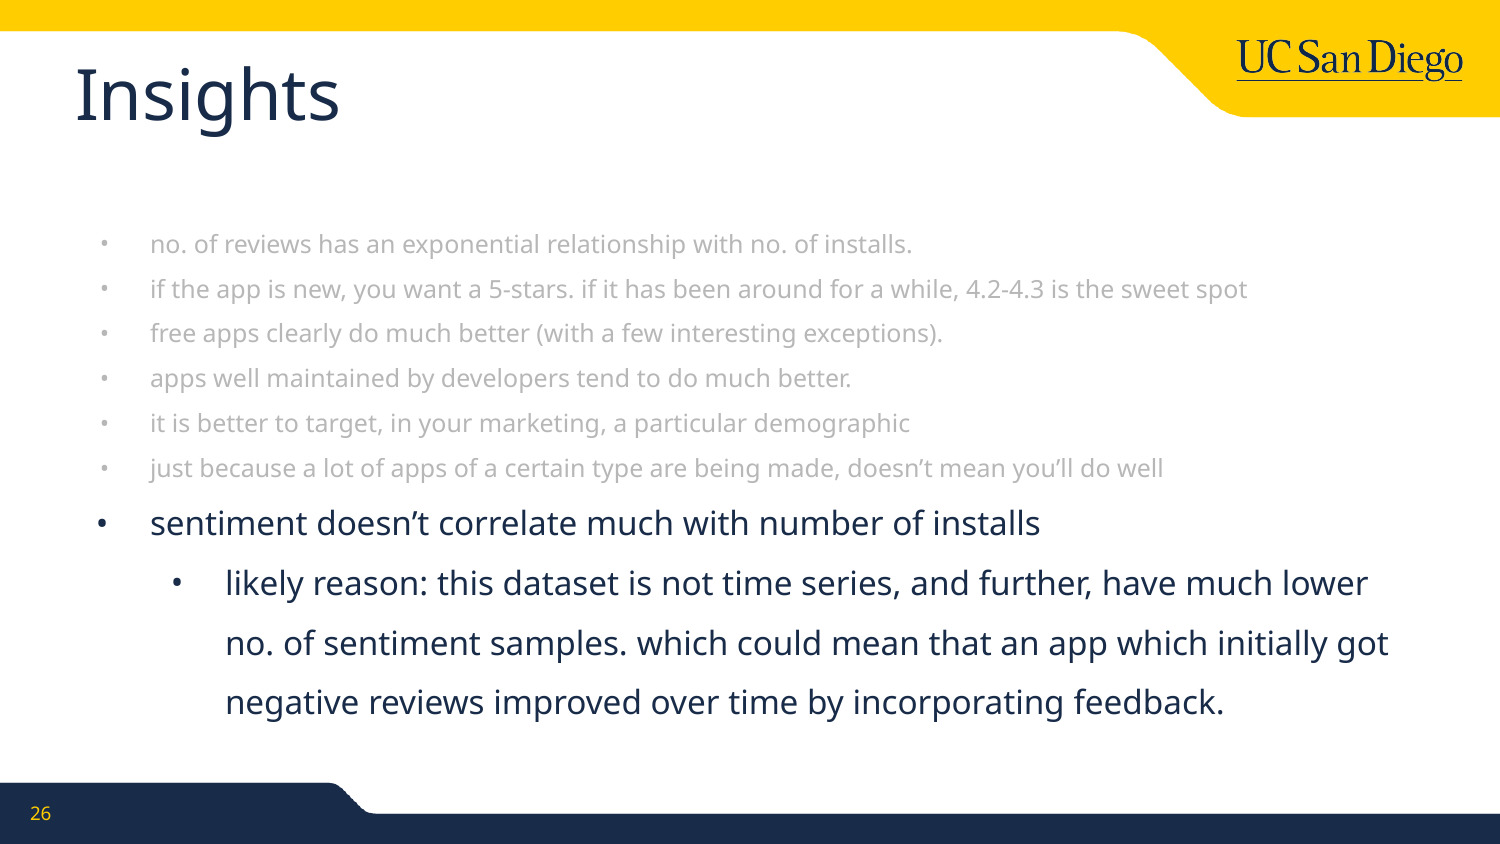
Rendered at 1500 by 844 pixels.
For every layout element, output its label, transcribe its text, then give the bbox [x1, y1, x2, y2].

picture [0, 0, 1500, 844]
title Insights [75, 66, 1121, 174]
list no. of reviews has an exponential relationship with no. of installs. if the app is new, you want a 5-stars. if it has been around for a while, 4.2-4.3 is the sweet spot free apps clearly do much better (with a few interesting exceptions). apps well maintained by developers tend to do much better. it is better to target, in your marketing, a particular demographic just because a lot of apps of a certain type are being made, doesn’t mean you’ll do well sentiment doesn’t correlate much with number of installs likely reason: this dataset is not time series, and further, have much lower no. of sentiment samples. which could mean that an app which initially got negative reviews improved over time by incorporating feedback. [75, 213, 1425, 727]
slide_number ‹#› [30, 796, 75, 833]
